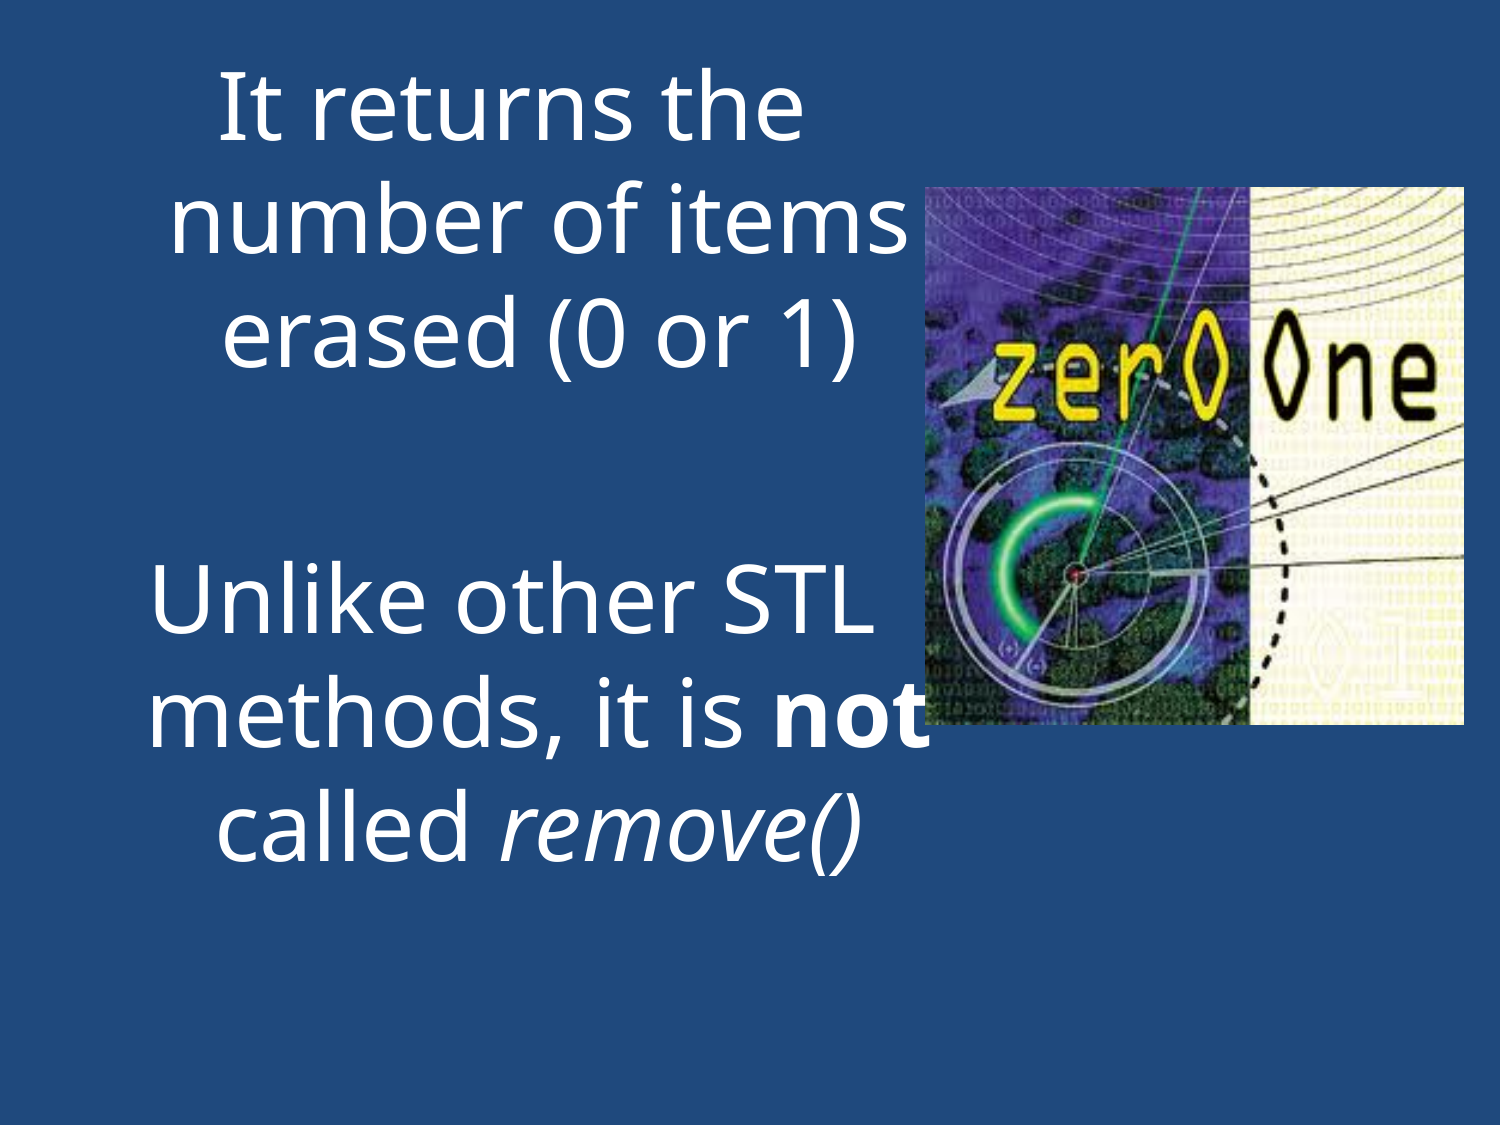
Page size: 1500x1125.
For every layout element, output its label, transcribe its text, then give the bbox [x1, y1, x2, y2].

list It returns the number of items erased (0 or 1) Unlike other STL methods, it is not called remove() [75, 37, 950, 1005]
picture [925, 187, 1464, 726]
